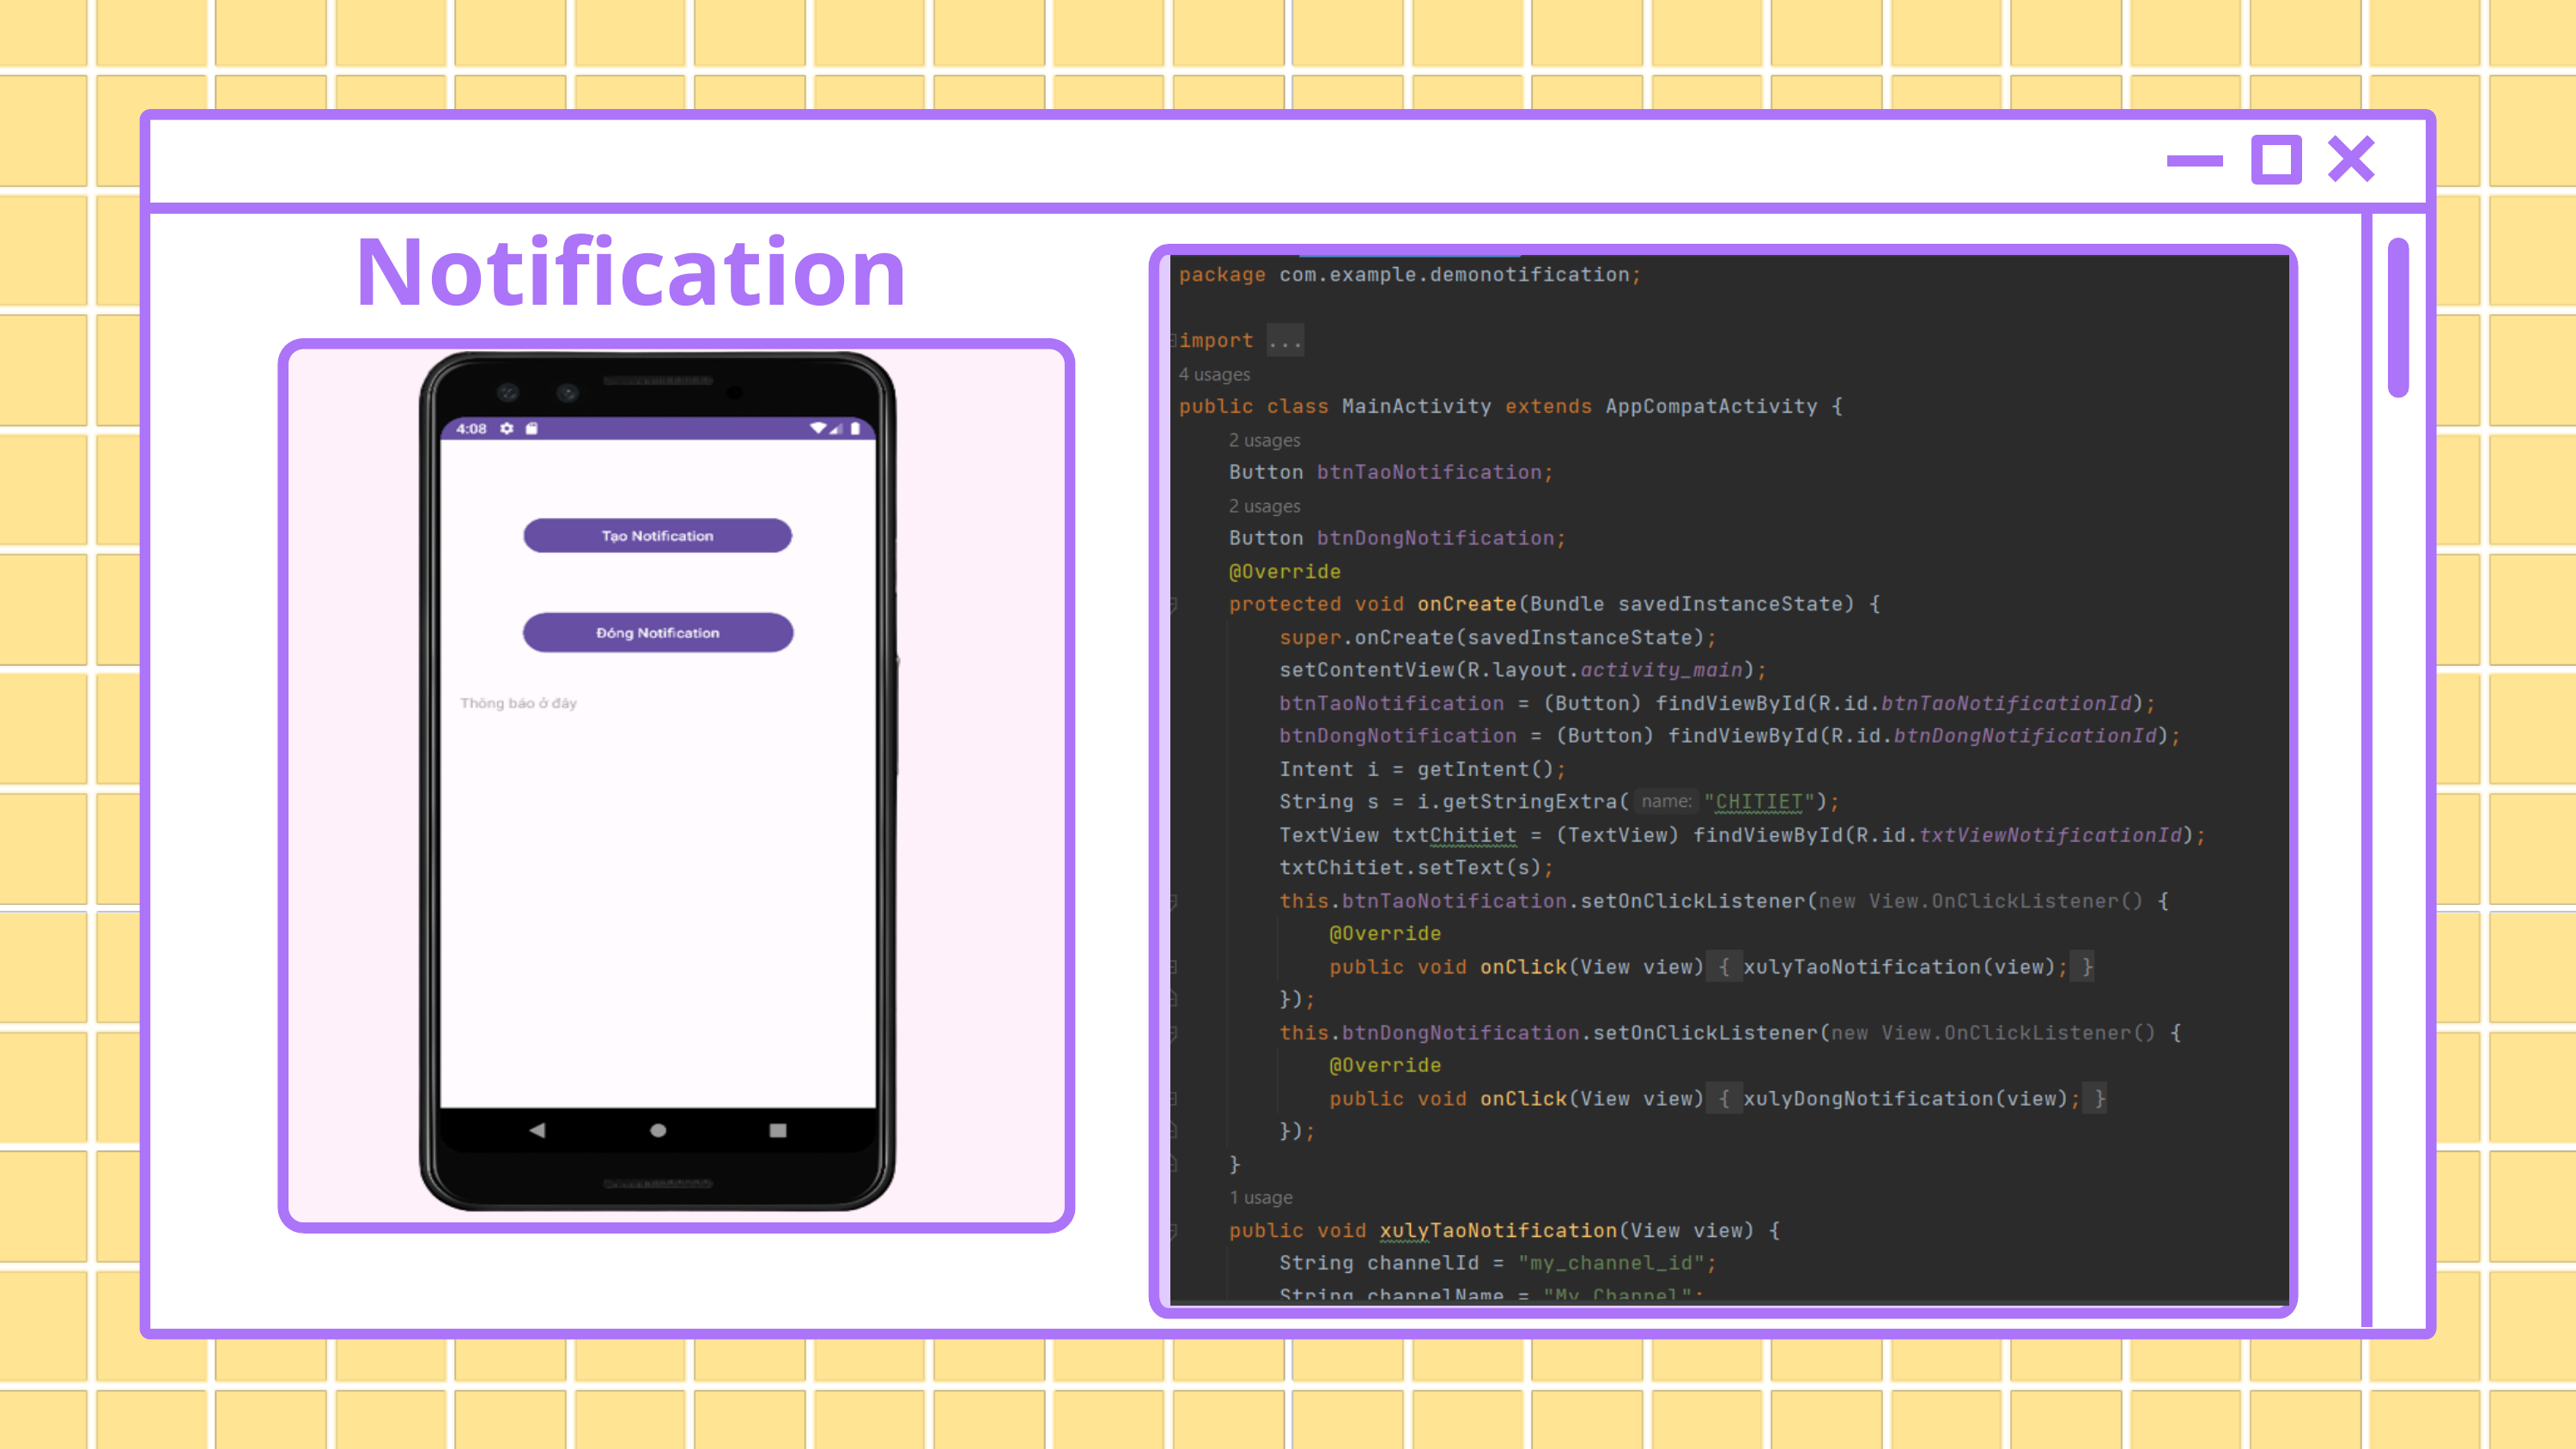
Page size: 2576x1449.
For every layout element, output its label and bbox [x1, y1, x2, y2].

picture [1170, 254, 2290, 1306]
text_box [283, 323, 1071, 1228]
picture [333, 351, 976, 1218]
text_box [1153, 224, 2293, 1314]
text_box [0, 0, 2576, 1449]
text_box [144, 91, 2432, 1335]
